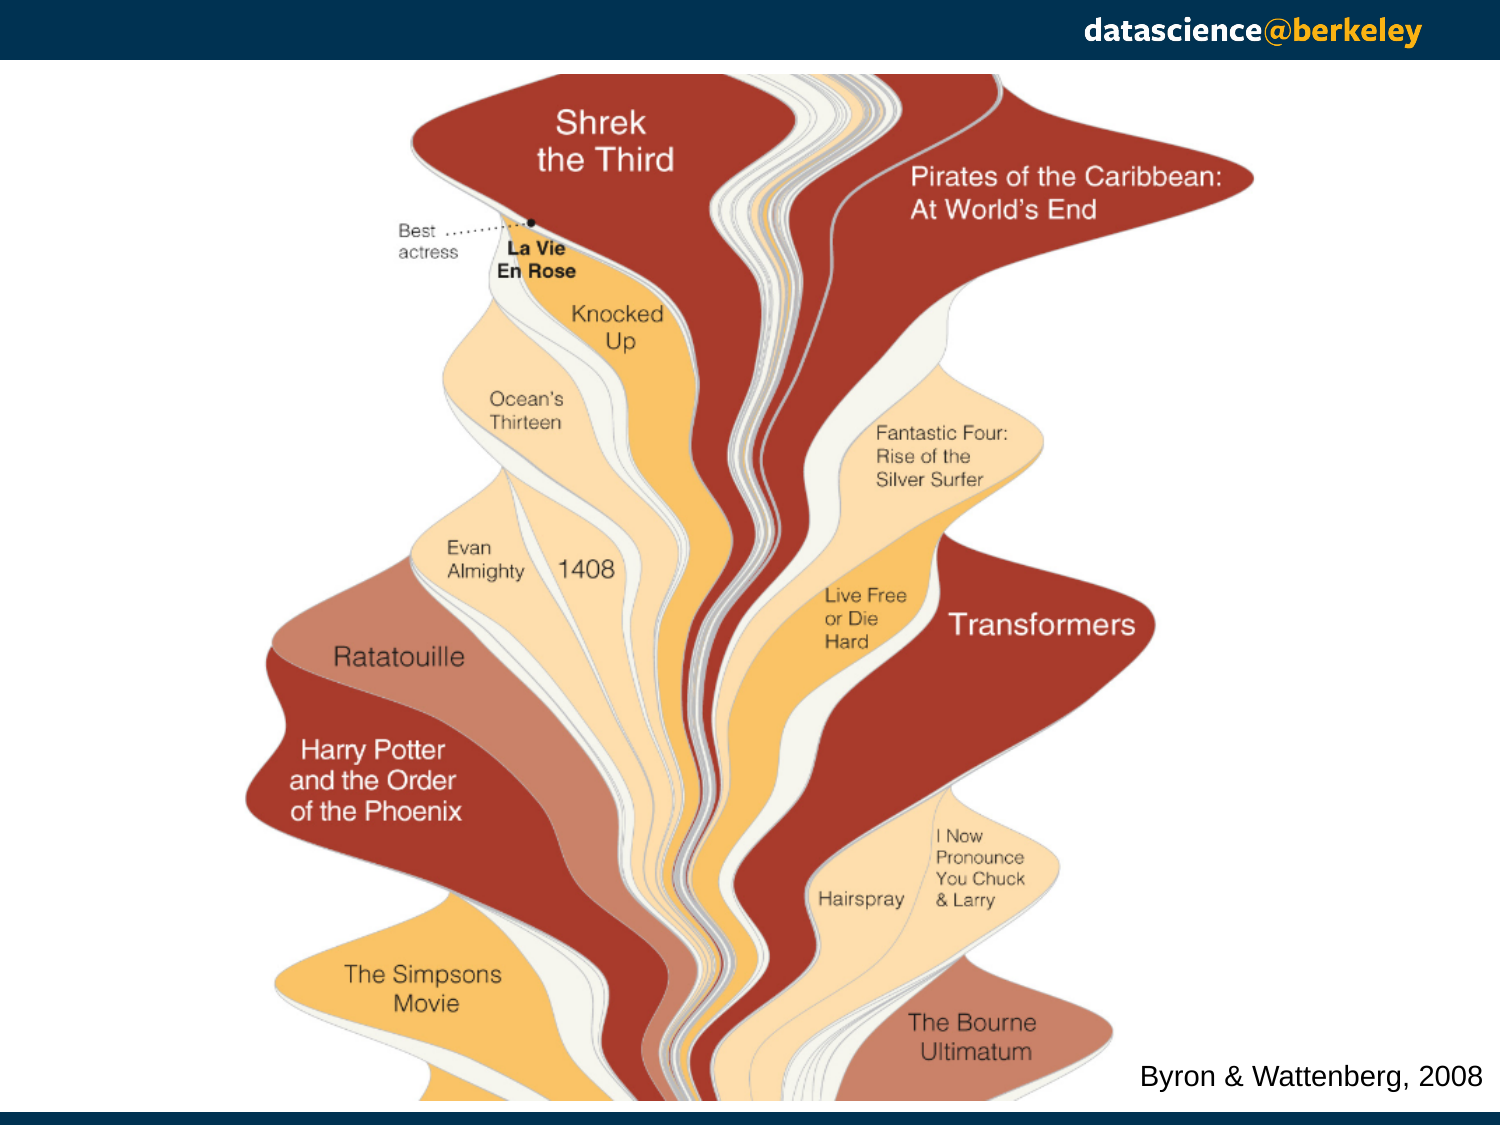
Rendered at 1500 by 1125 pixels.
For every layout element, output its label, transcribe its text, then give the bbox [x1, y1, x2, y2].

text_box Byron & Wattenberg, 2008 [1279, 1049, 1500, 1100]
picture [1079, 10, 1431, 52]
picture [237, 74, 1276, 1101]
